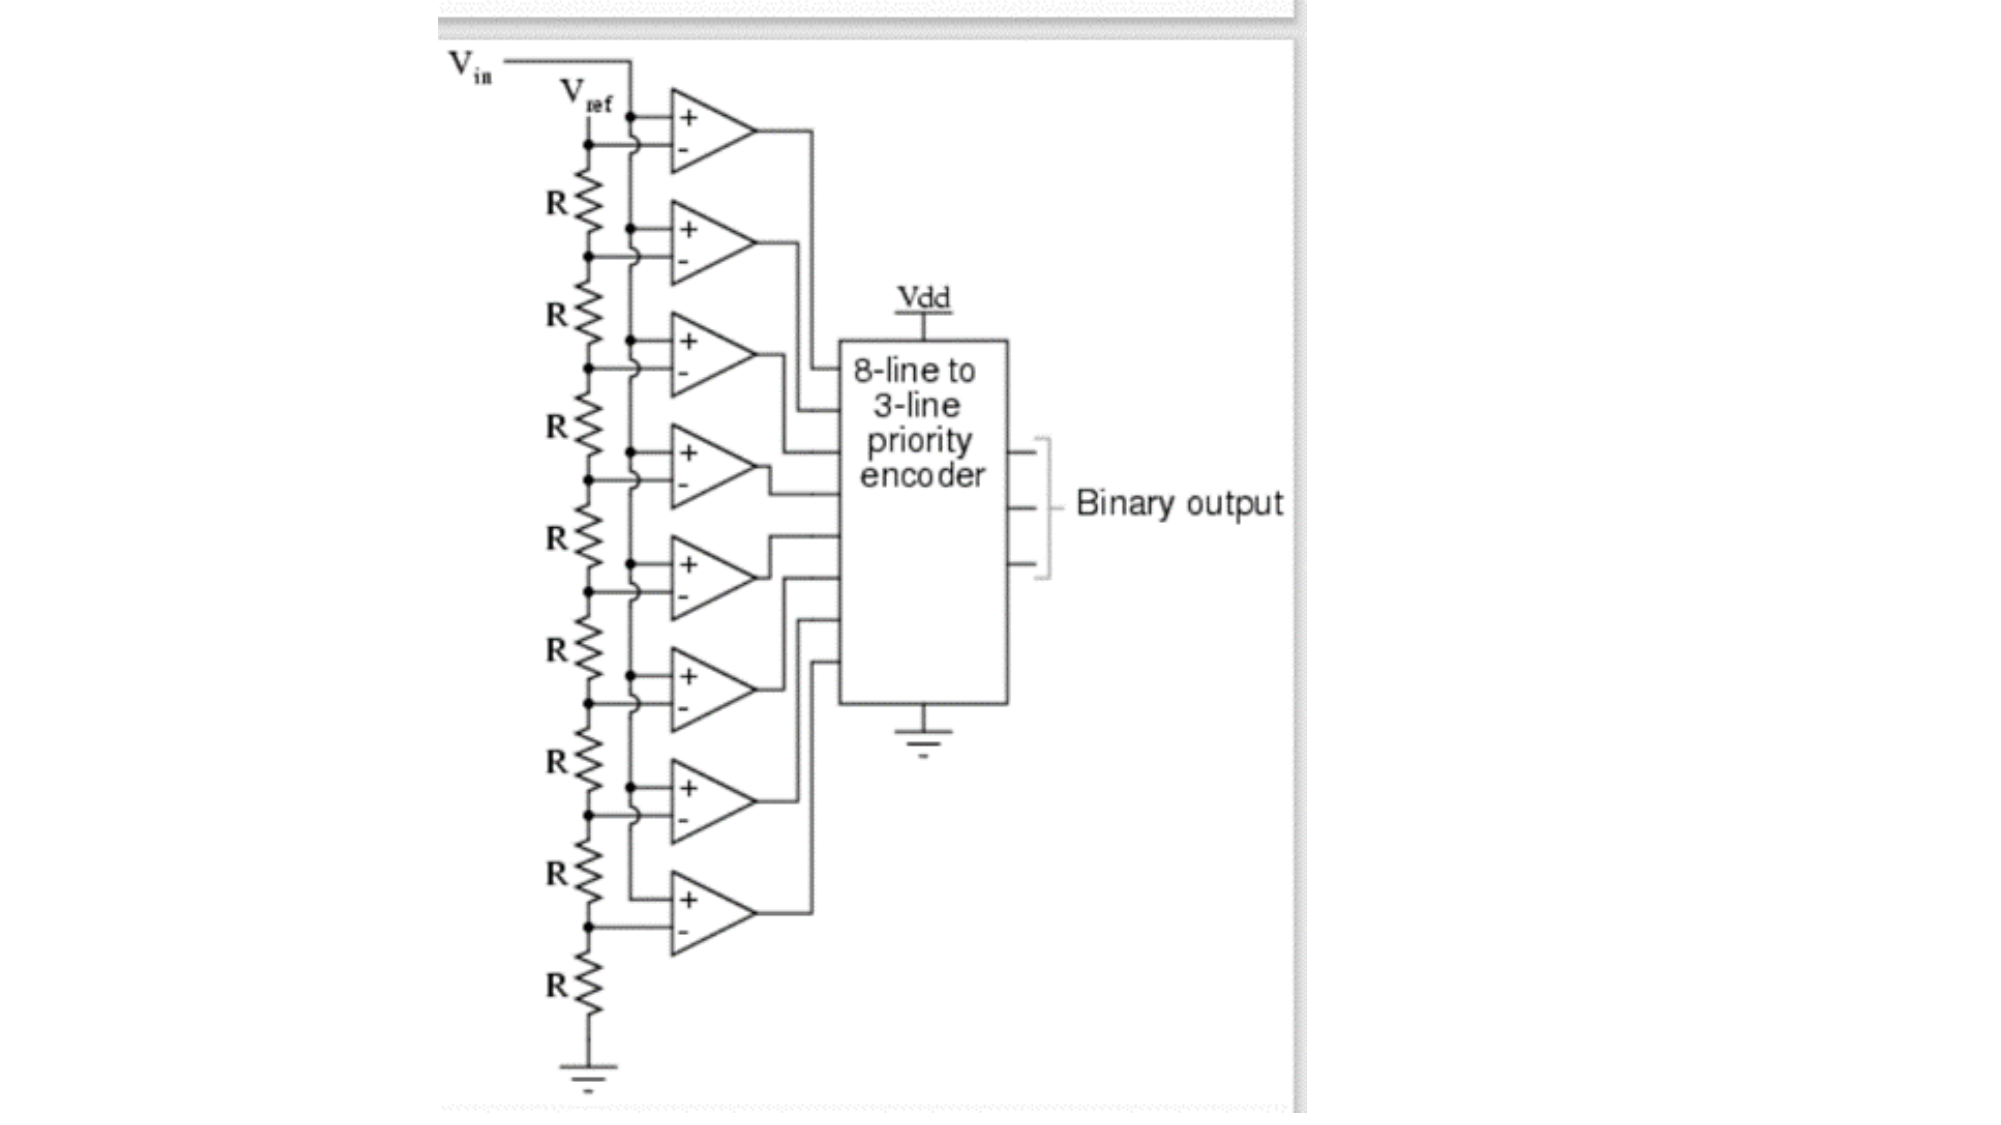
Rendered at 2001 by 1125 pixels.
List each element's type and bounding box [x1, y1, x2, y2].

picture [437, 0, 1307, 1113]
